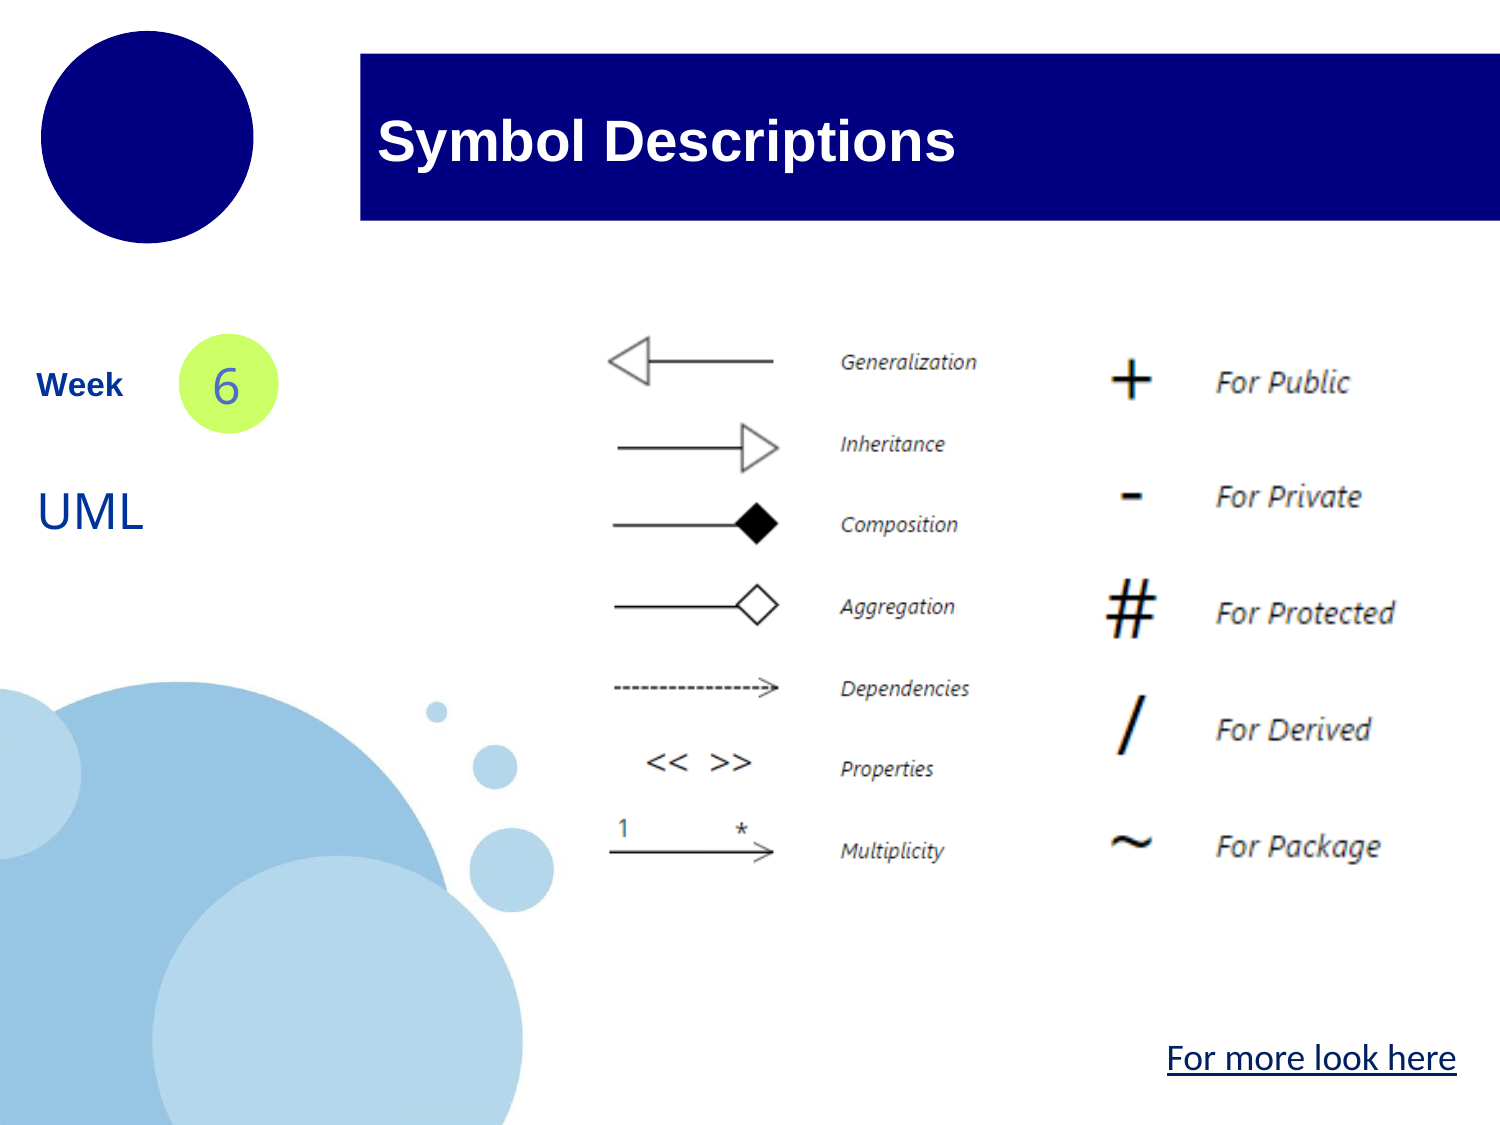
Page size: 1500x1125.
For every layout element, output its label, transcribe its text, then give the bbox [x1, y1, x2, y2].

picture [0, 673, 565, 1125]
text_box [41, 30, 254, 244]
picture [1062, 313, 1436, 922]
text_box For more look here [1151, 1025, 1473, 1086]
text_box [178, 333, 279, 434]
text_box 6 [209, 352, 248, 415]
text_box [360, 53, 1500, 221]
title Symbol Descriptions [375, 100, 1202, 291]
text_box UML [34, 477, 353, 540]
text_box Week [34, 360, 125, 403]
picture [571, 301, 1005, 921]
